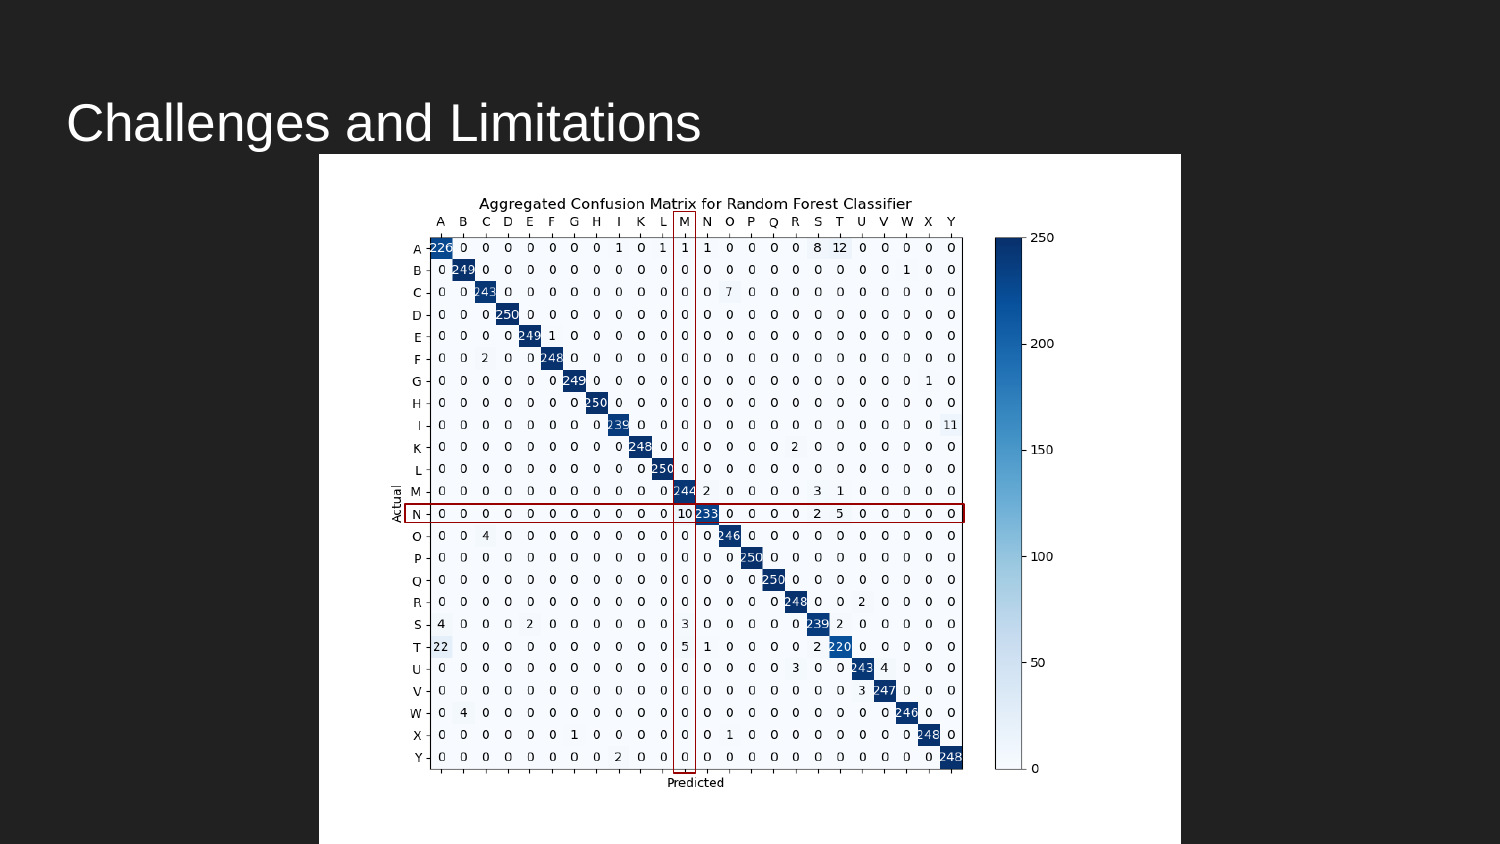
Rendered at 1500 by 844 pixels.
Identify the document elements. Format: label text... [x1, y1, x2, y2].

picture [319, 154, 1181, 844]
title Challenges and Limitations [51, 72, 1449, 167]
